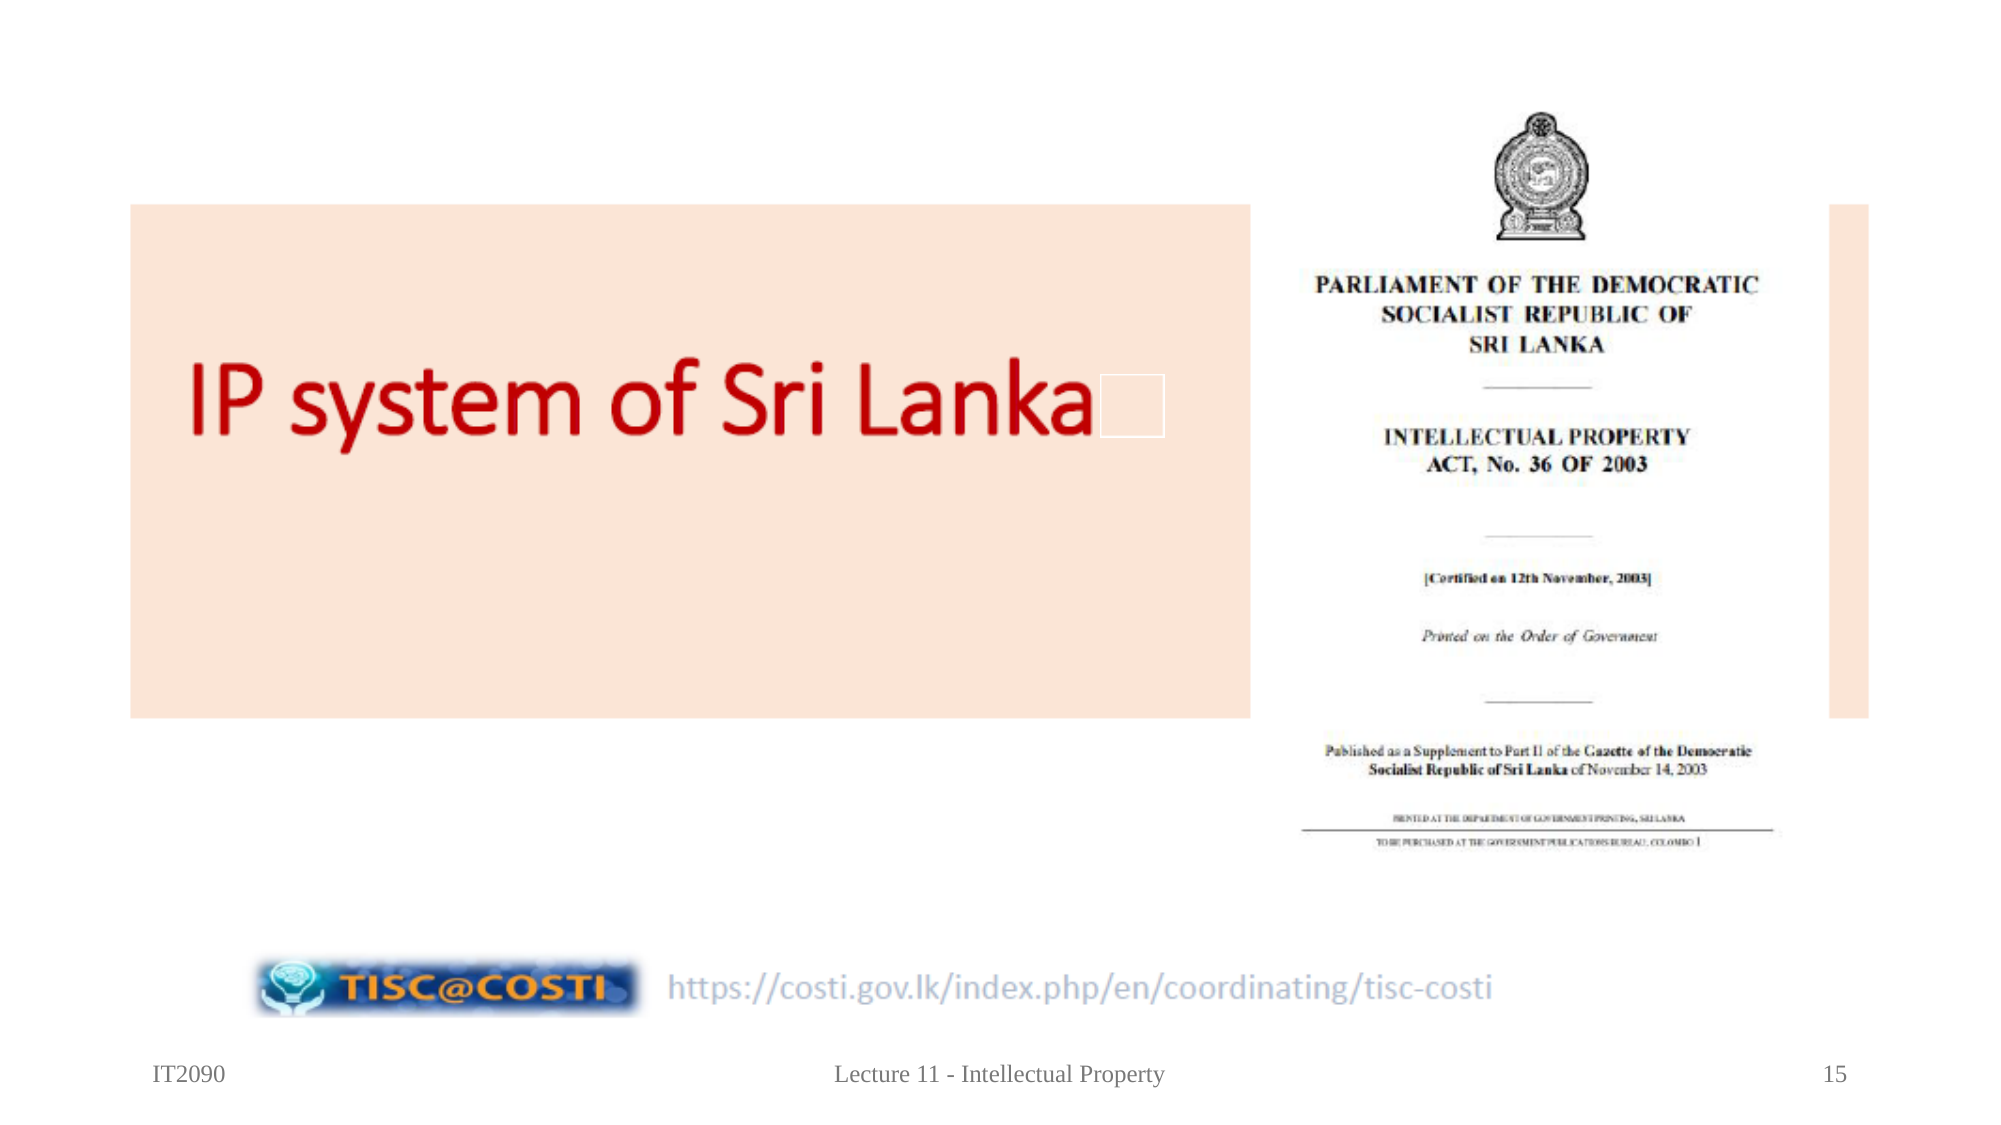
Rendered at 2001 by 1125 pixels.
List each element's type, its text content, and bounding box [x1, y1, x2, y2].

picture [1099, 374, 1166, 439]
footer Lecture 11 - Intellectual Property [662, 1042, 1338, 1103]
slide_number IT2090 [137, 1042, 588, 1103]
slide_number 15 [1412, 1042, 1863, 1103]
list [129, 104, 1871, 1020]
